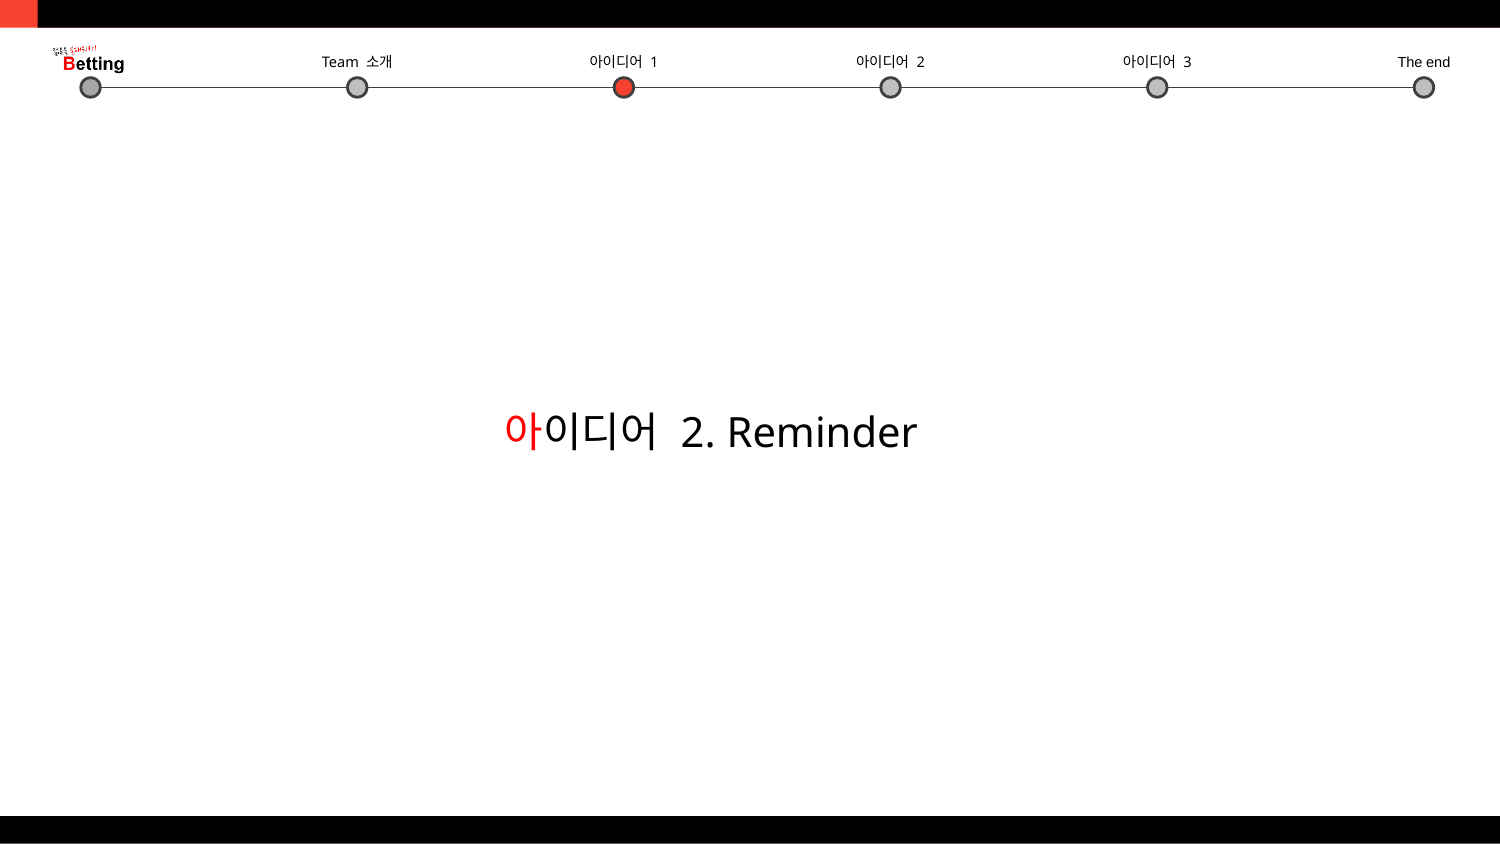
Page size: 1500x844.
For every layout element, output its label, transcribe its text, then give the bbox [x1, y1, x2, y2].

picture [46, 39, 135, 84]
text_box 아이디어 2. Reminder [490, 398, 1010, 446]
